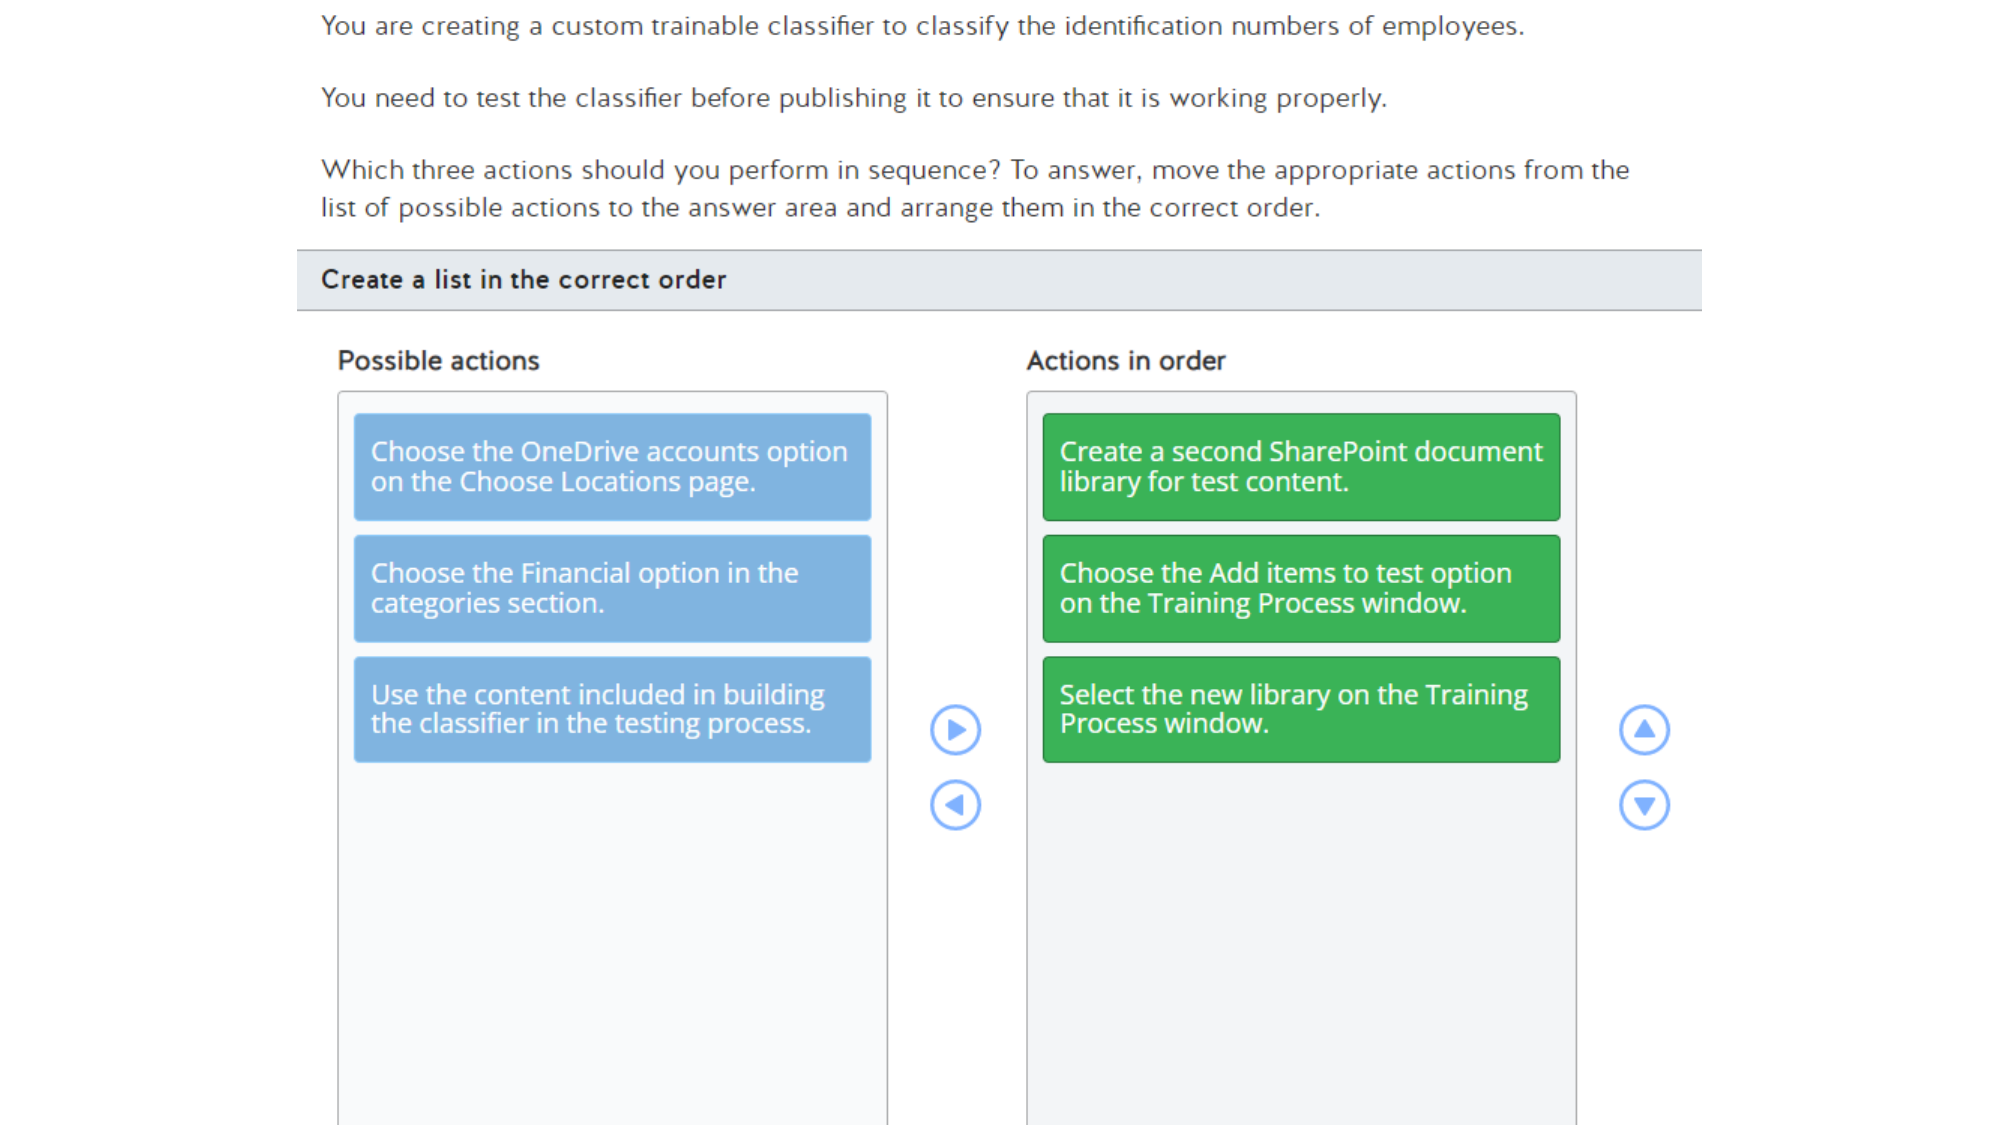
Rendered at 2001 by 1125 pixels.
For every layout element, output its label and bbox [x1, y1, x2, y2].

picture [297, 0, 1702, 1125]
